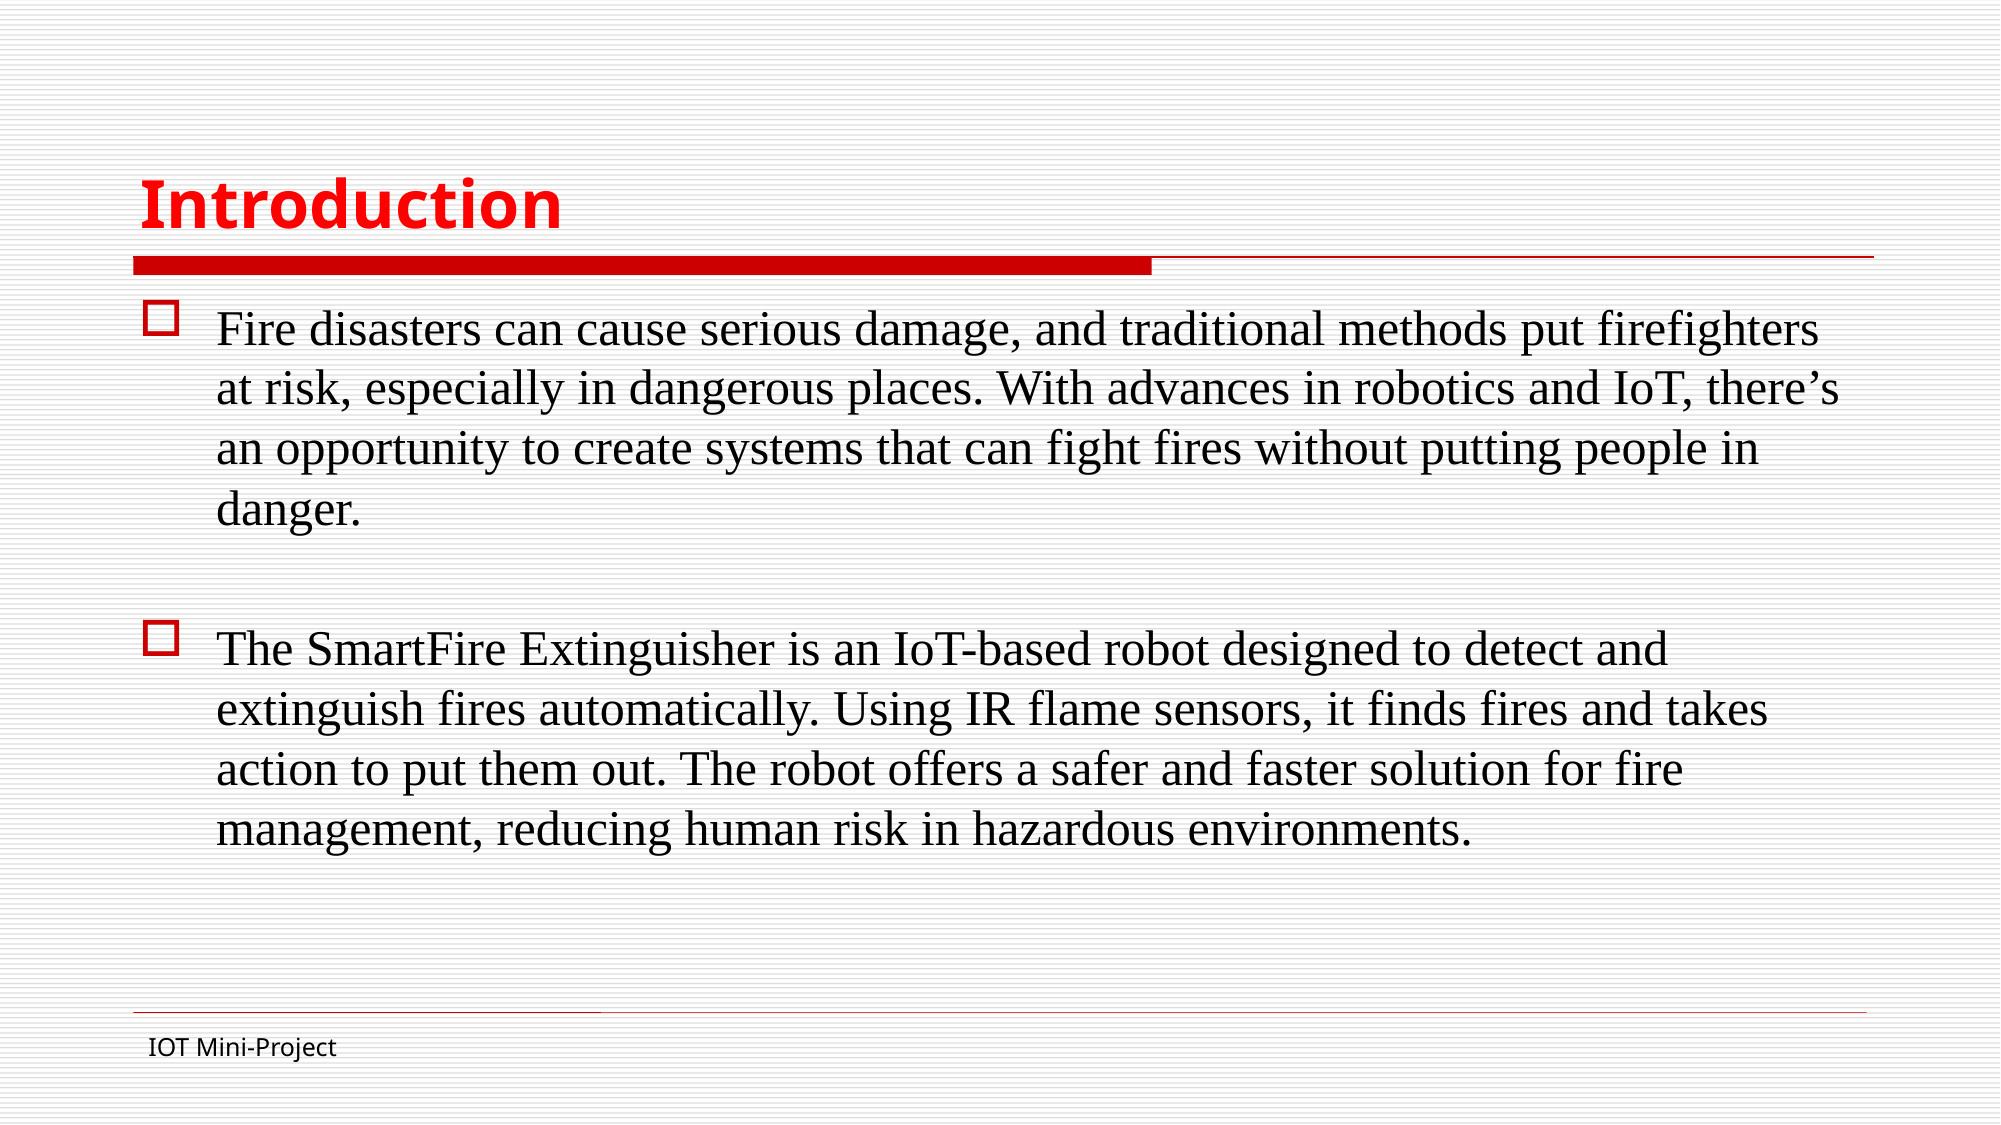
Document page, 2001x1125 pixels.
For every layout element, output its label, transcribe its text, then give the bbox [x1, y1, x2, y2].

slide_number IOT Mini-Project [133, 1024, 567, 1103]
picture [0, 0, 2001, 1125]
list Fire disasters can cause serious damage, and traditional methods put firefighters at risk, especially in dangerous places. With advances in robotics and IoT, there’s an opportunity to create systems that can fight fires without putting people in danger. The SmartFire Extinguisher is an IoT-based robot designed to detect and extinguish fires automatically. Using IR flame sensors, it finds fires and takes action to put them out. The robot offers a safer and faster solution for fire management, reducing human risk in hazardous environments. [123, 287, 1874, 988]
title Introduction [125, 50, 1876, 250]
